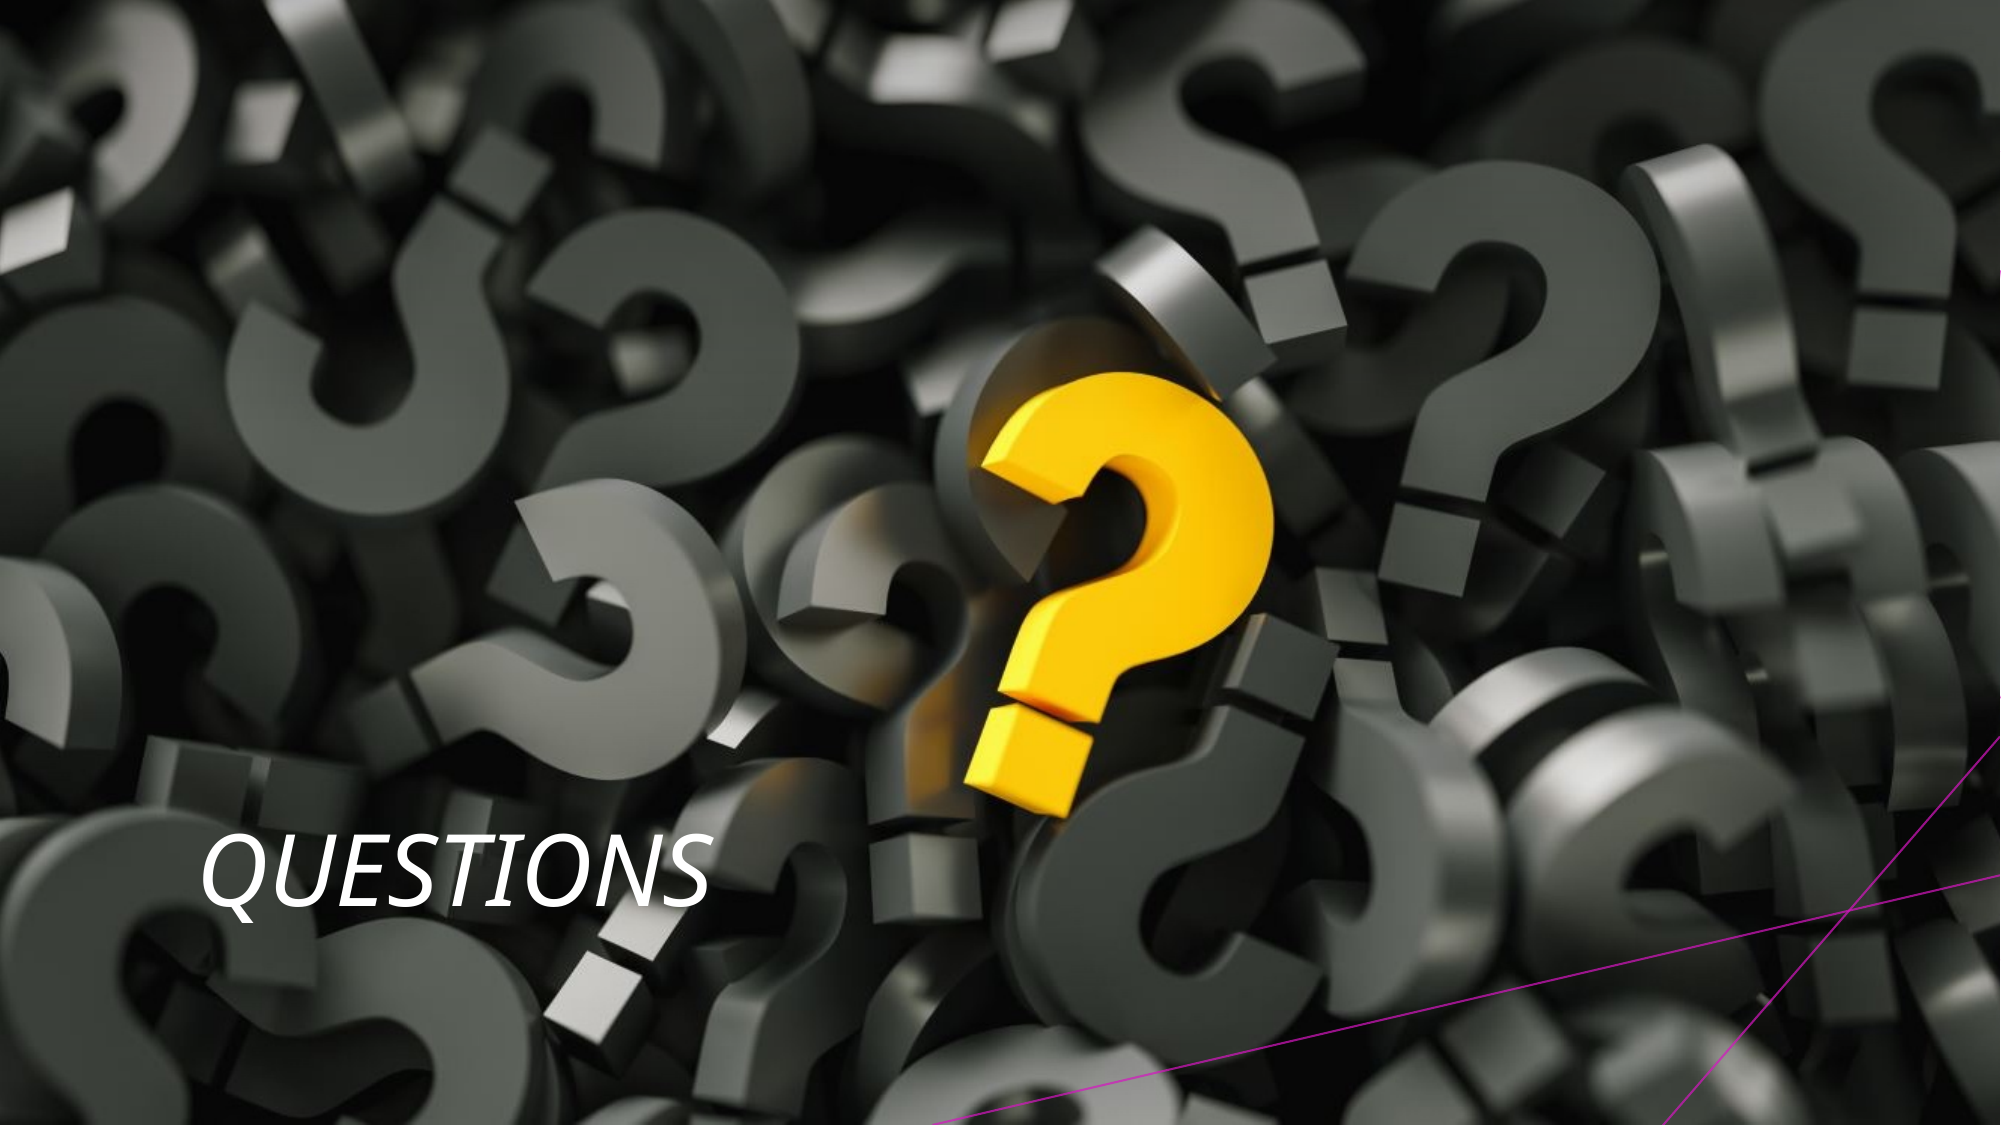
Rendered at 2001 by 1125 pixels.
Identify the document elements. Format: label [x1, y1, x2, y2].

text_box [932, 875, 1662, 1125]
picture [0, 0, 2000, 1125]
text_box [1662, 736, 2000, 1125]
